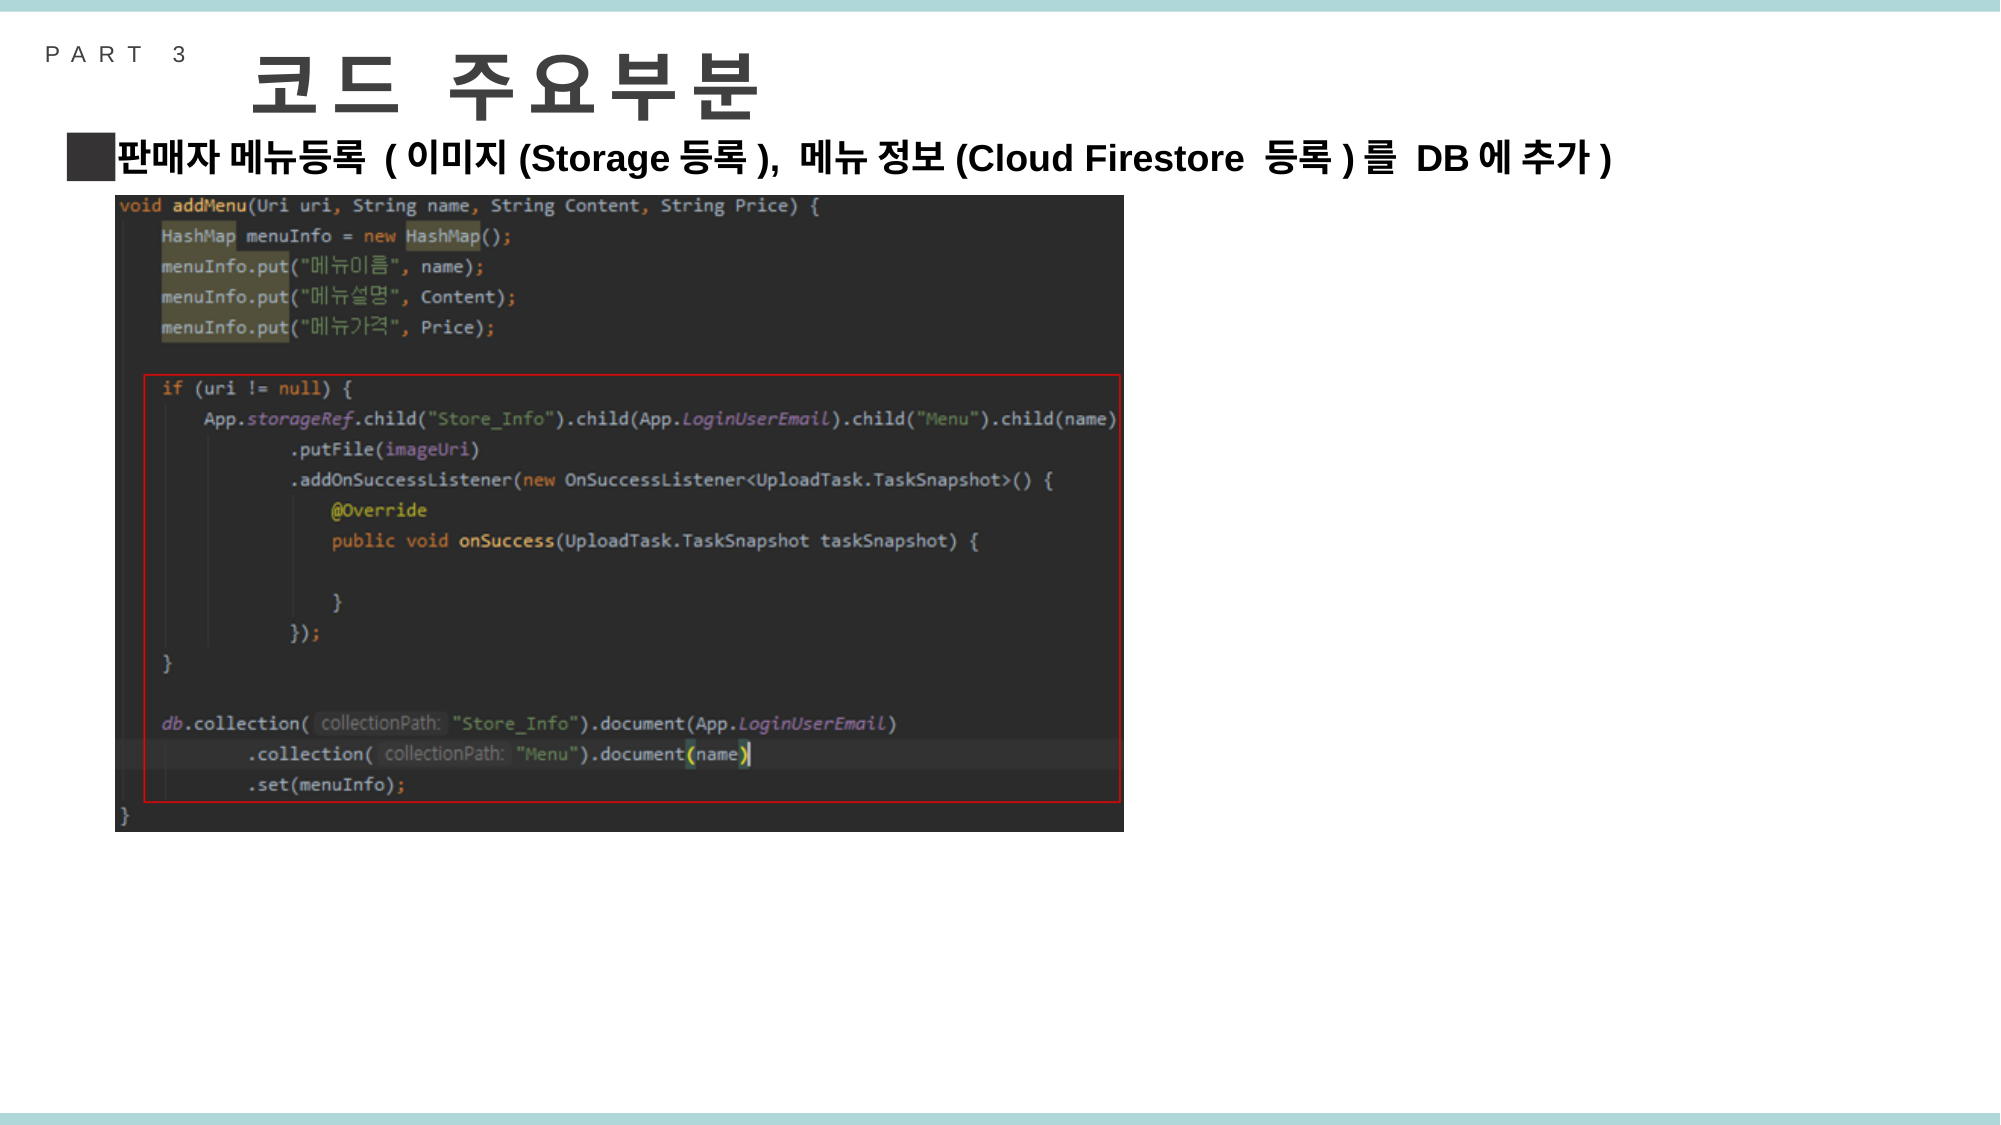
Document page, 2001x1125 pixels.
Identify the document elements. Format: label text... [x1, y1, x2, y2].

text_box [0, 1112, 2000, 1125]
text_box [66, 132, 102, 182]
text_box PART 3 [30, 32, 201, 75]
text_box 판매자 메뉴등록 (이미지(Storage등록), 메뉴 정보(Cloud Firestore 등록)를 DB에 추가) [102, 126, 1628, 187]
picture [115, 195, 1124, 832]
text_box [0, 0, 2000, 13]
text_box 코드 주요부분 [236, 32, 776, 126]
